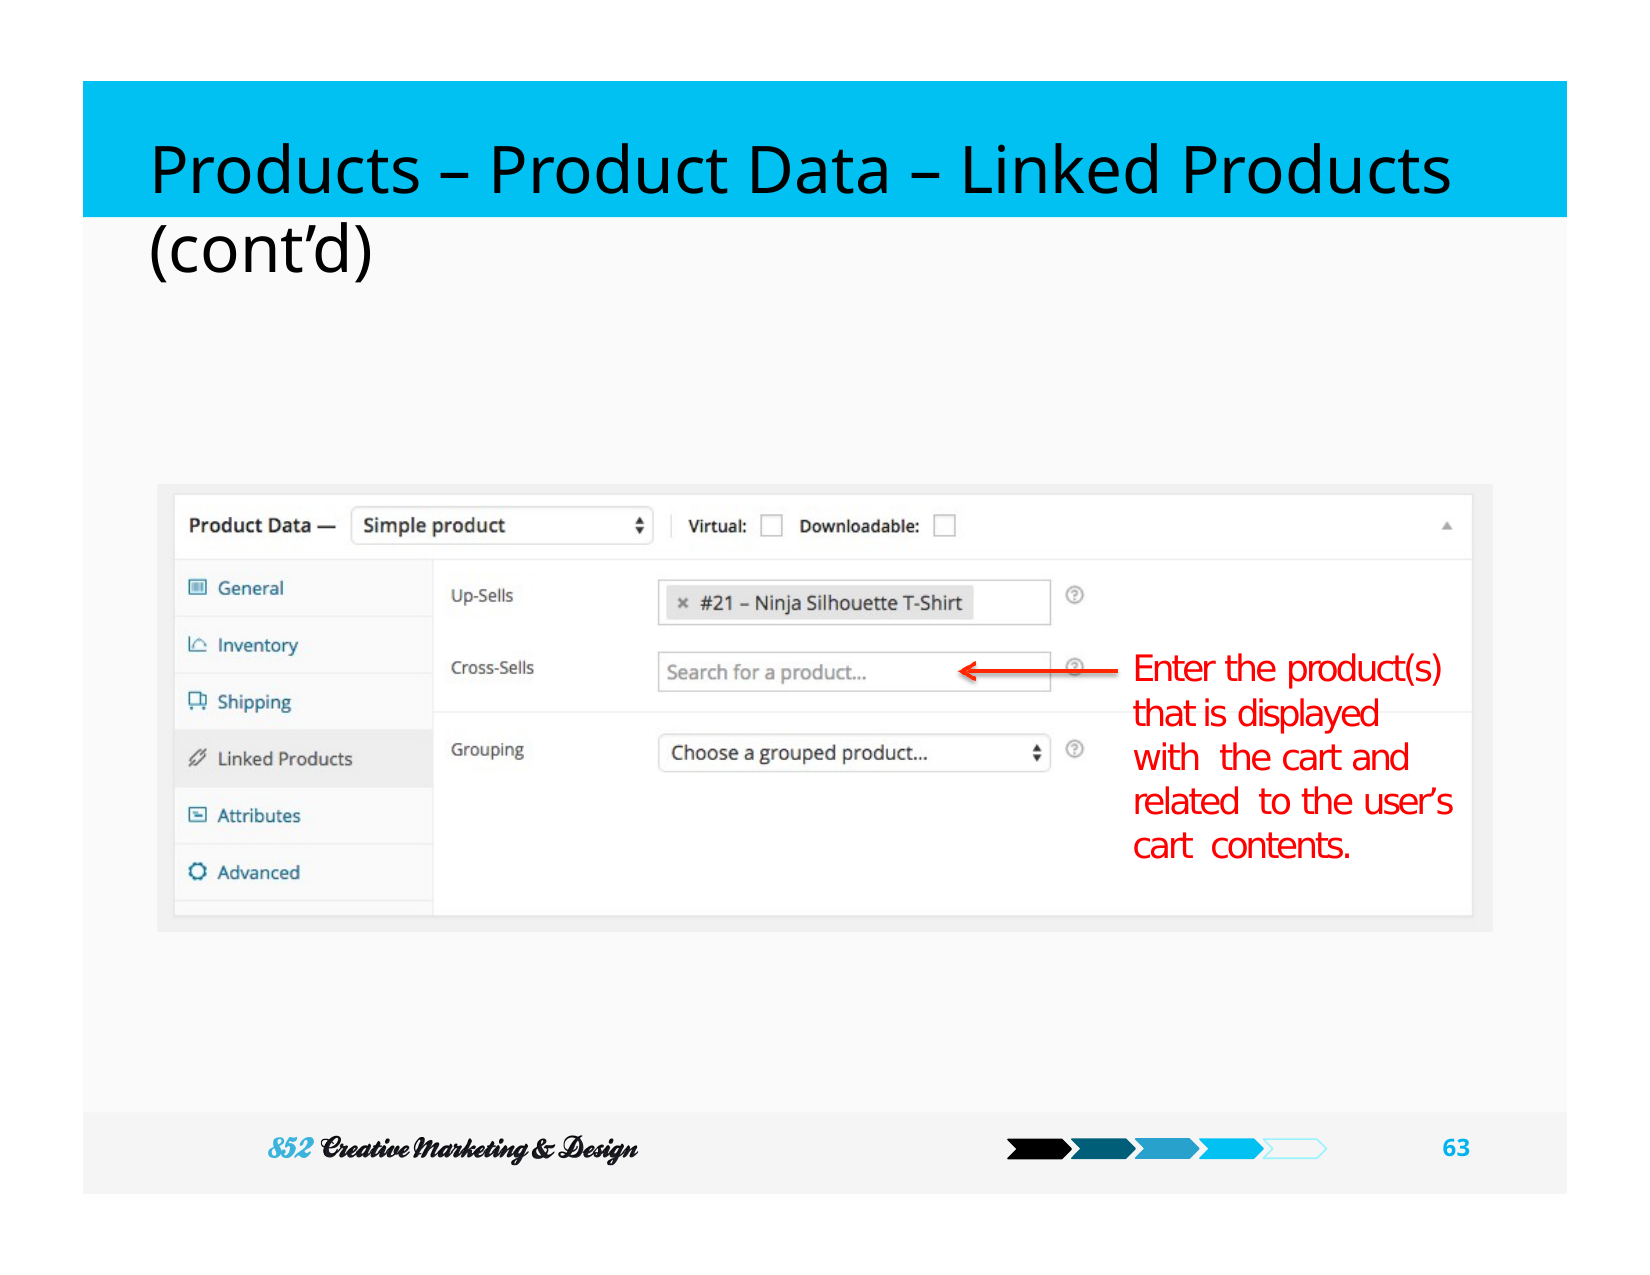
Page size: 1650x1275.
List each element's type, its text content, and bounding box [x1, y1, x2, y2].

text_box [1263, 1139, 1327, 1159]
text_box [1199, 1139, 1264, 1159]
text_box [957, 661, 977, 681]
text_box [1135, 1138, 1199, 1159]
text_box [157, 484, 1493, 932]
picture [257, 1124, 645, 1173]
title Products – Product Data – Linked Products (cont’d) [147, 125, 1504, 342]
slide_number 100 [1438, 1129, 1484, 1275]
text_box [1007, 1139, 1072, 1159]
text_box Enter the product(s) that is displayed with the cart and related to the user’s cart contents. [1130, 643, 1454, 866]
text_box [1071, 1139, 1136, 1159]
text_box [933, 650, 1125, 699]
